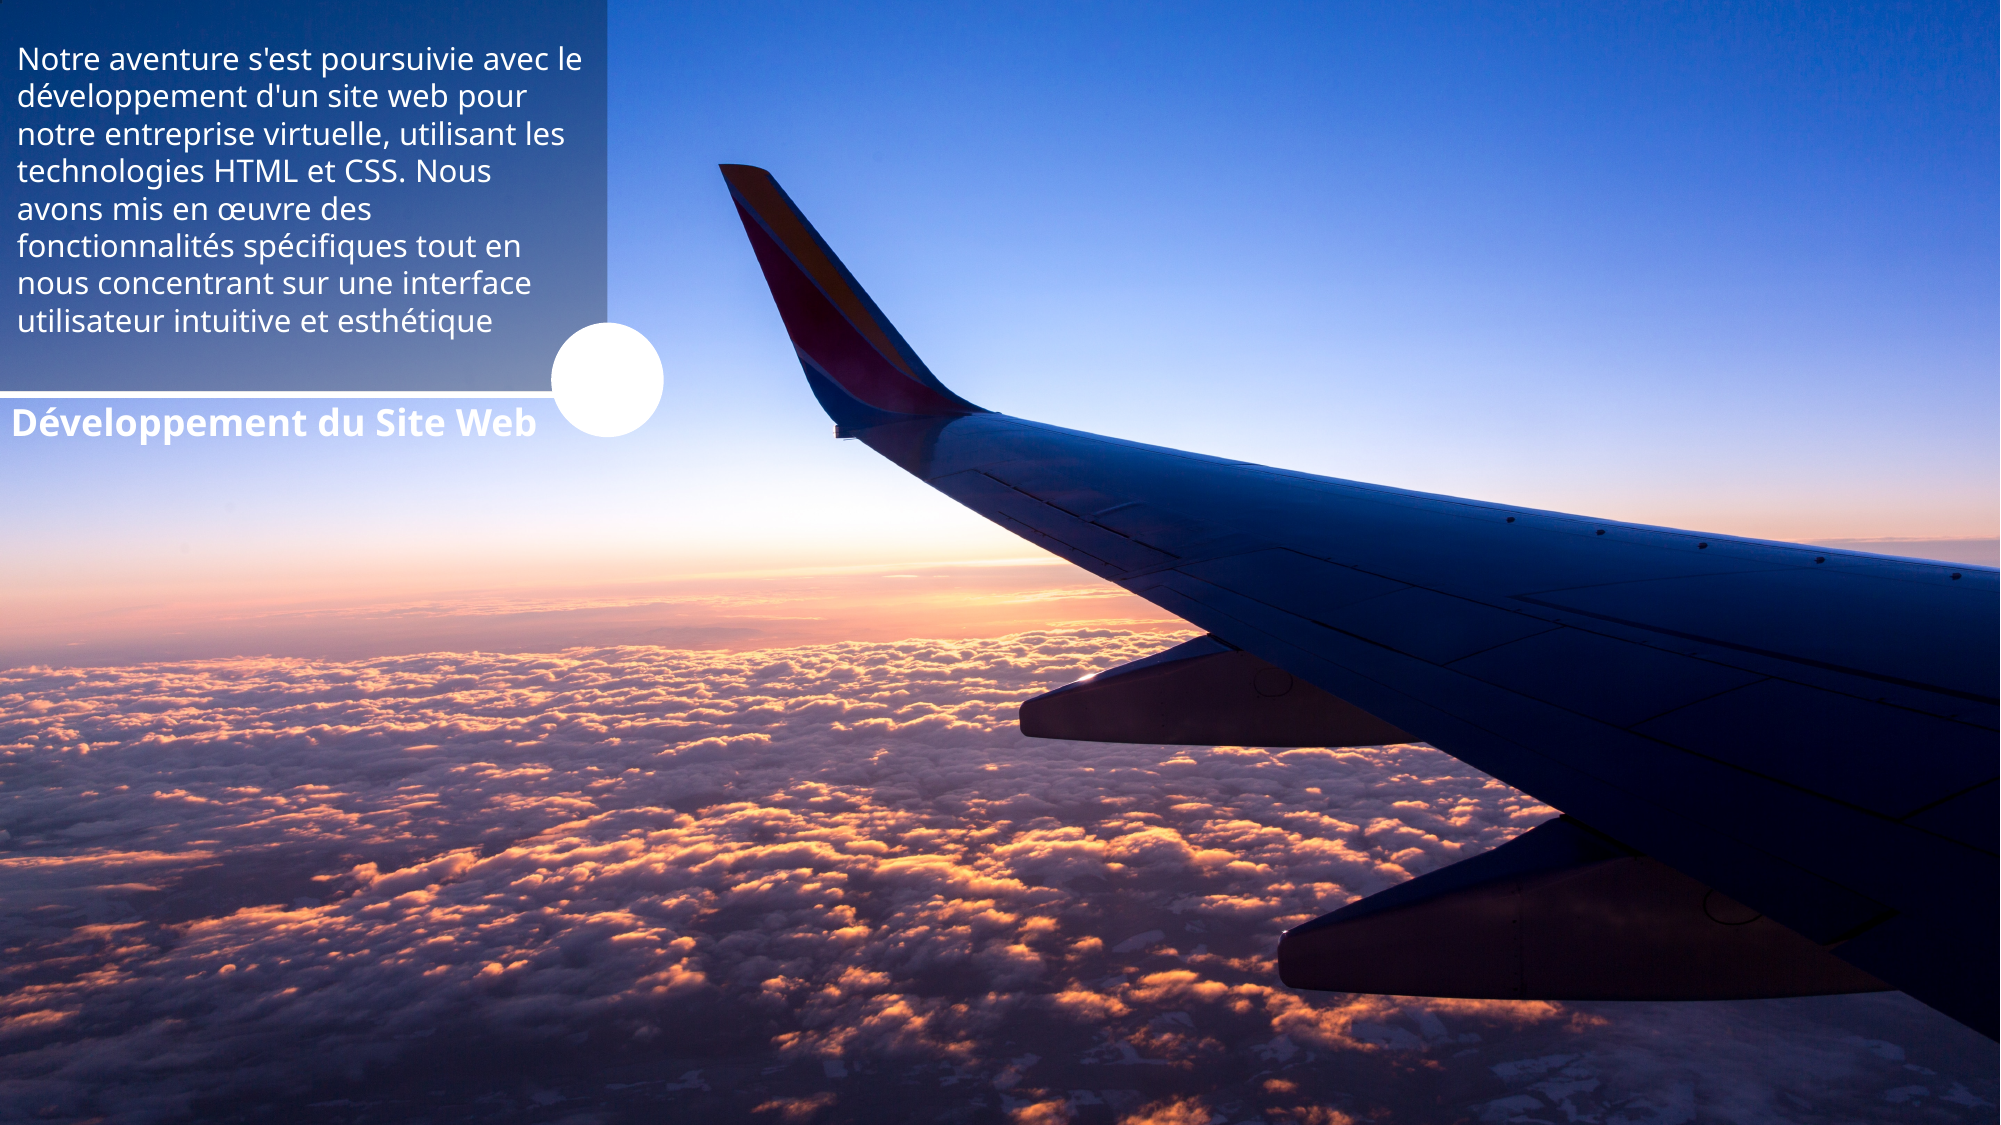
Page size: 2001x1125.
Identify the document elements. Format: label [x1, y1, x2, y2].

list [0, 0, 2000, 1125]
